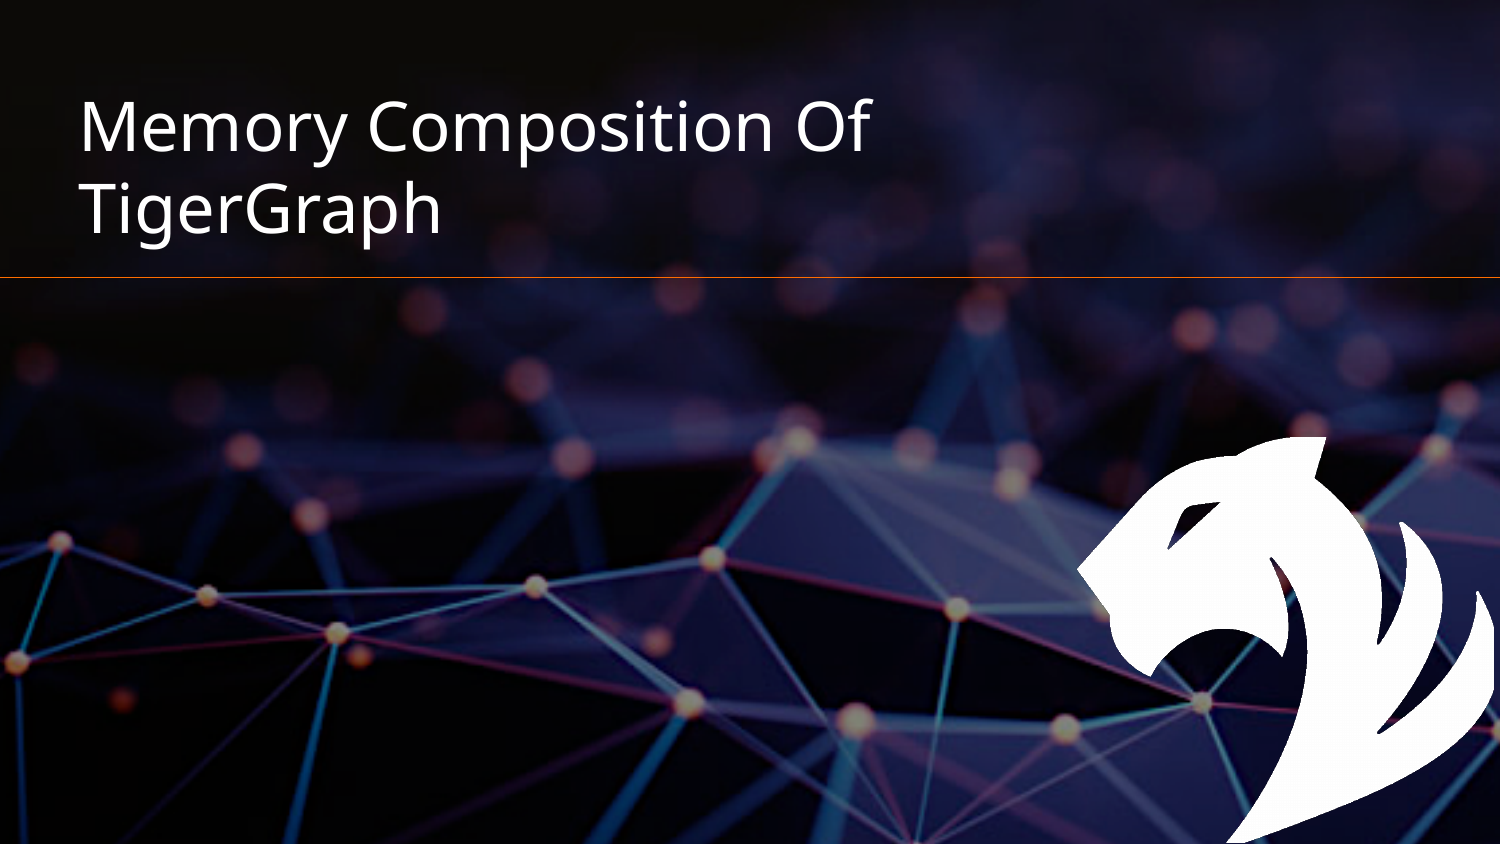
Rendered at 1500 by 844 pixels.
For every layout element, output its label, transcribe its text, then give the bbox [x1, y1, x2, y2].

title Memory Composition Of TigerGraph [66, 108, 1076, 259]
picture [0, 0, 1500, 277]
picture [0, 278, 1500, 844]
